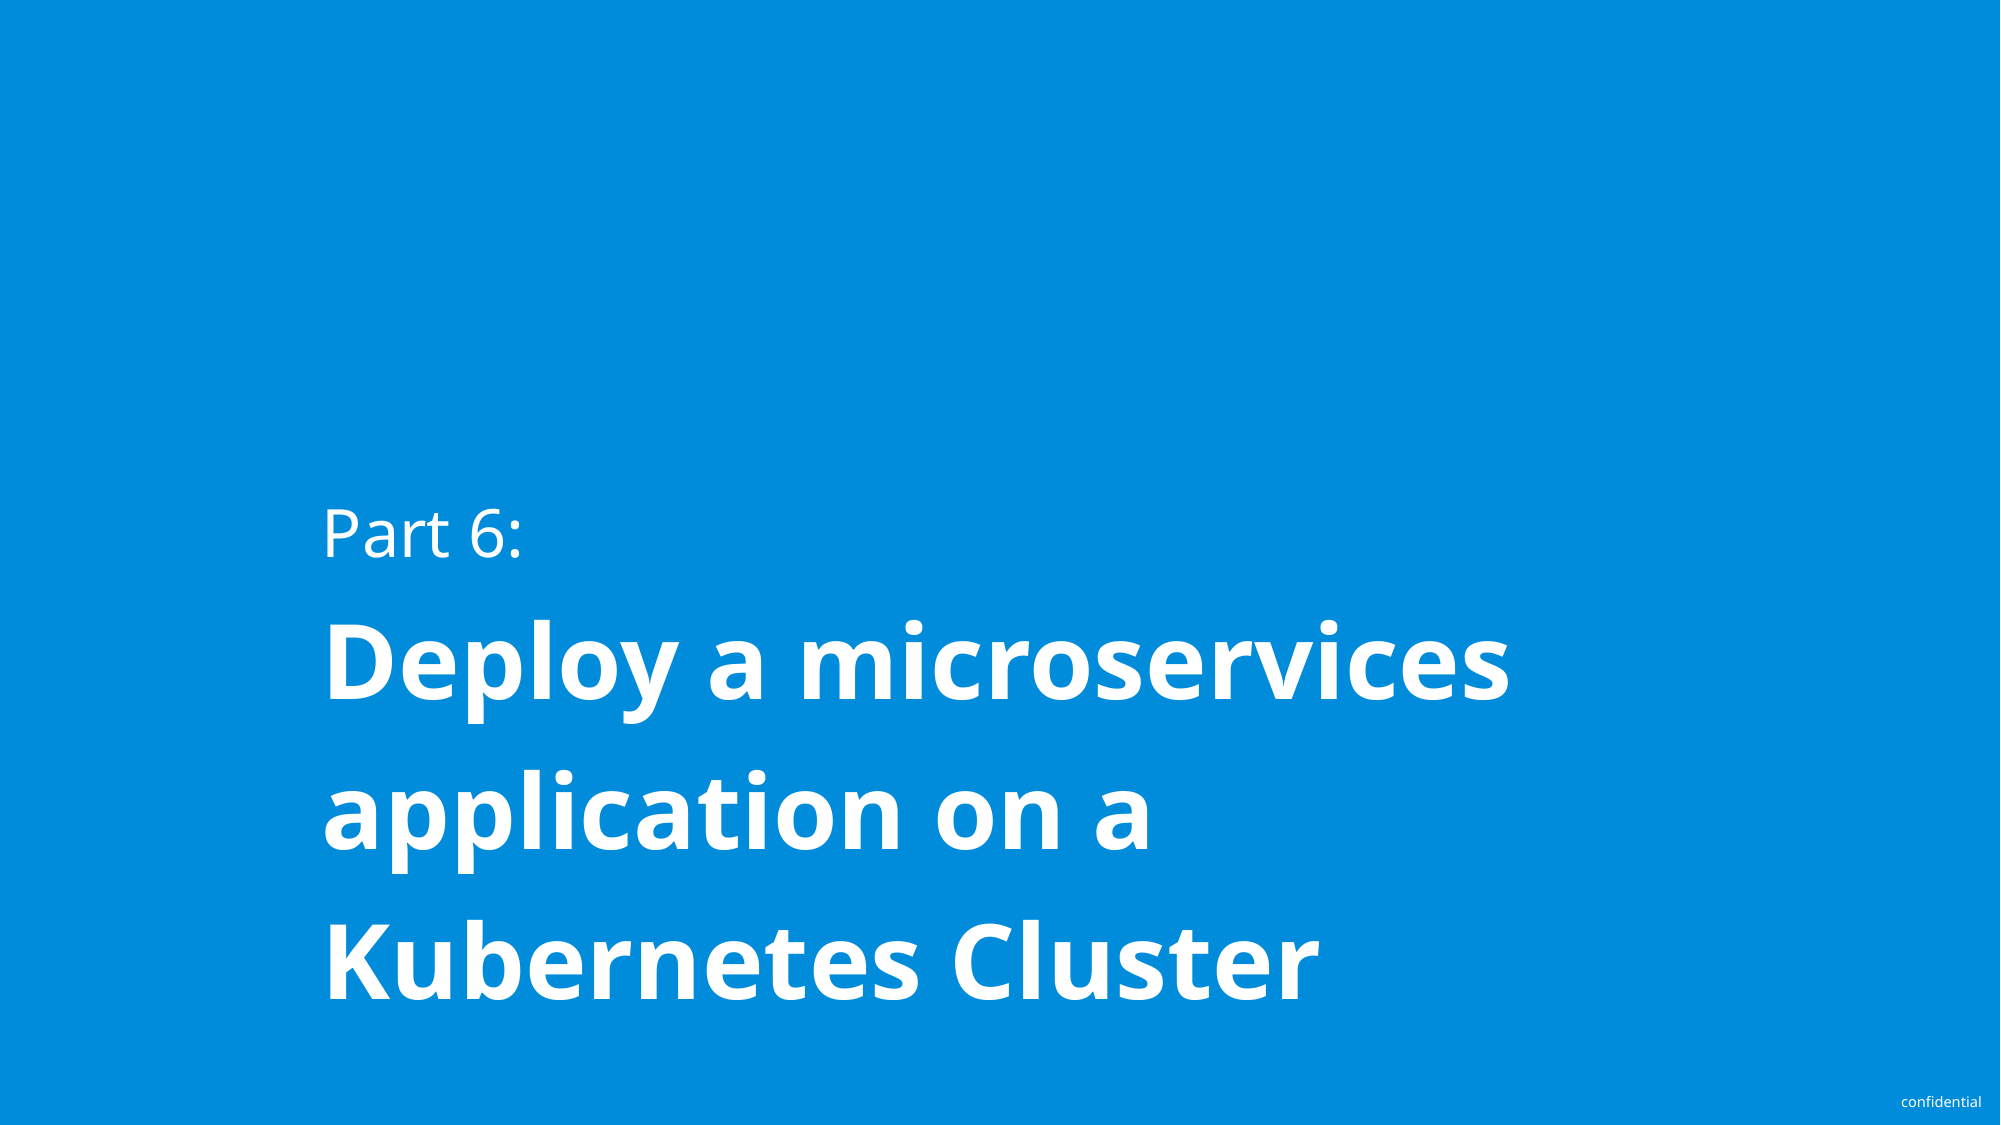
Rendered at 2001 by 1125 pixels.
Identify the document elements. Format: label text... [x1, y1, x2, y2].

title Part 6: Deploy a microservices application on a Kubernetes Cluster [321, 474, 1679, 651]
